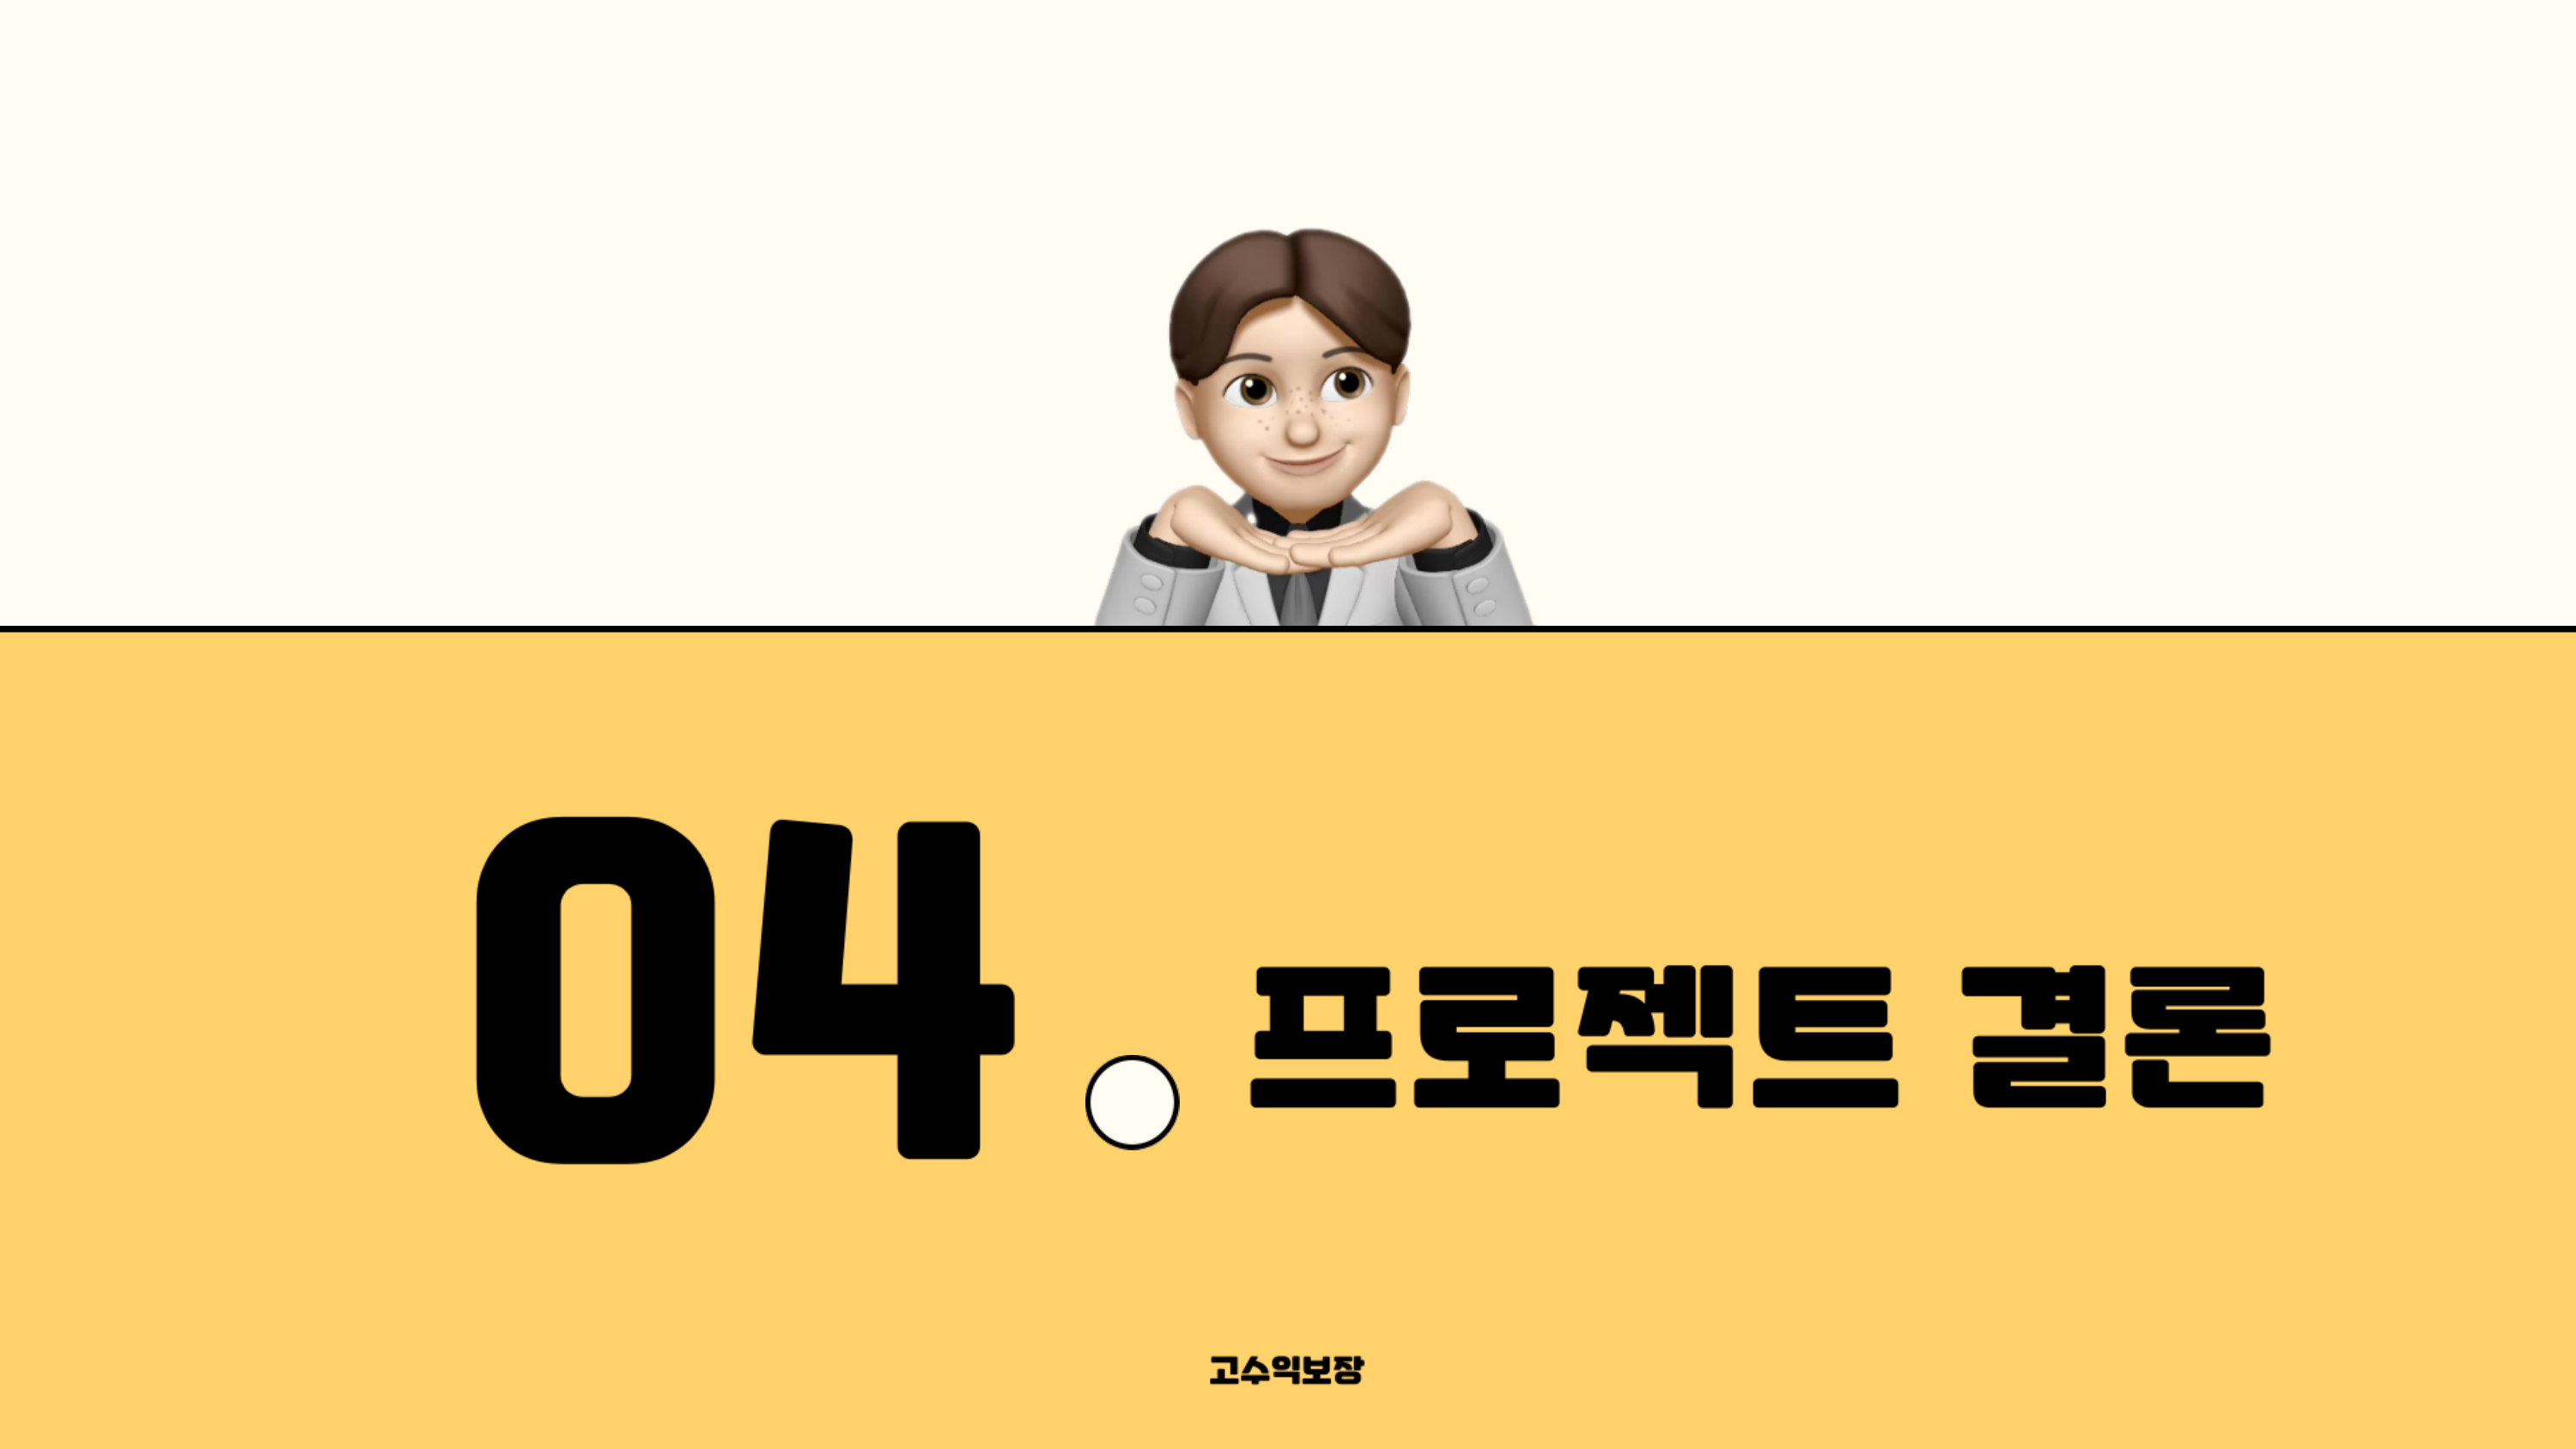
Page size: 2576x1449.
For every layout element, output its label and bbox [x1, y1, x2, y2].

text_box [0, 626, 2576, 1449]
picture [328, 652, 2474, 1449]
text_box [1038, 135, 1537, 623]
text_box [1084, 1055, 1110, 1150]
